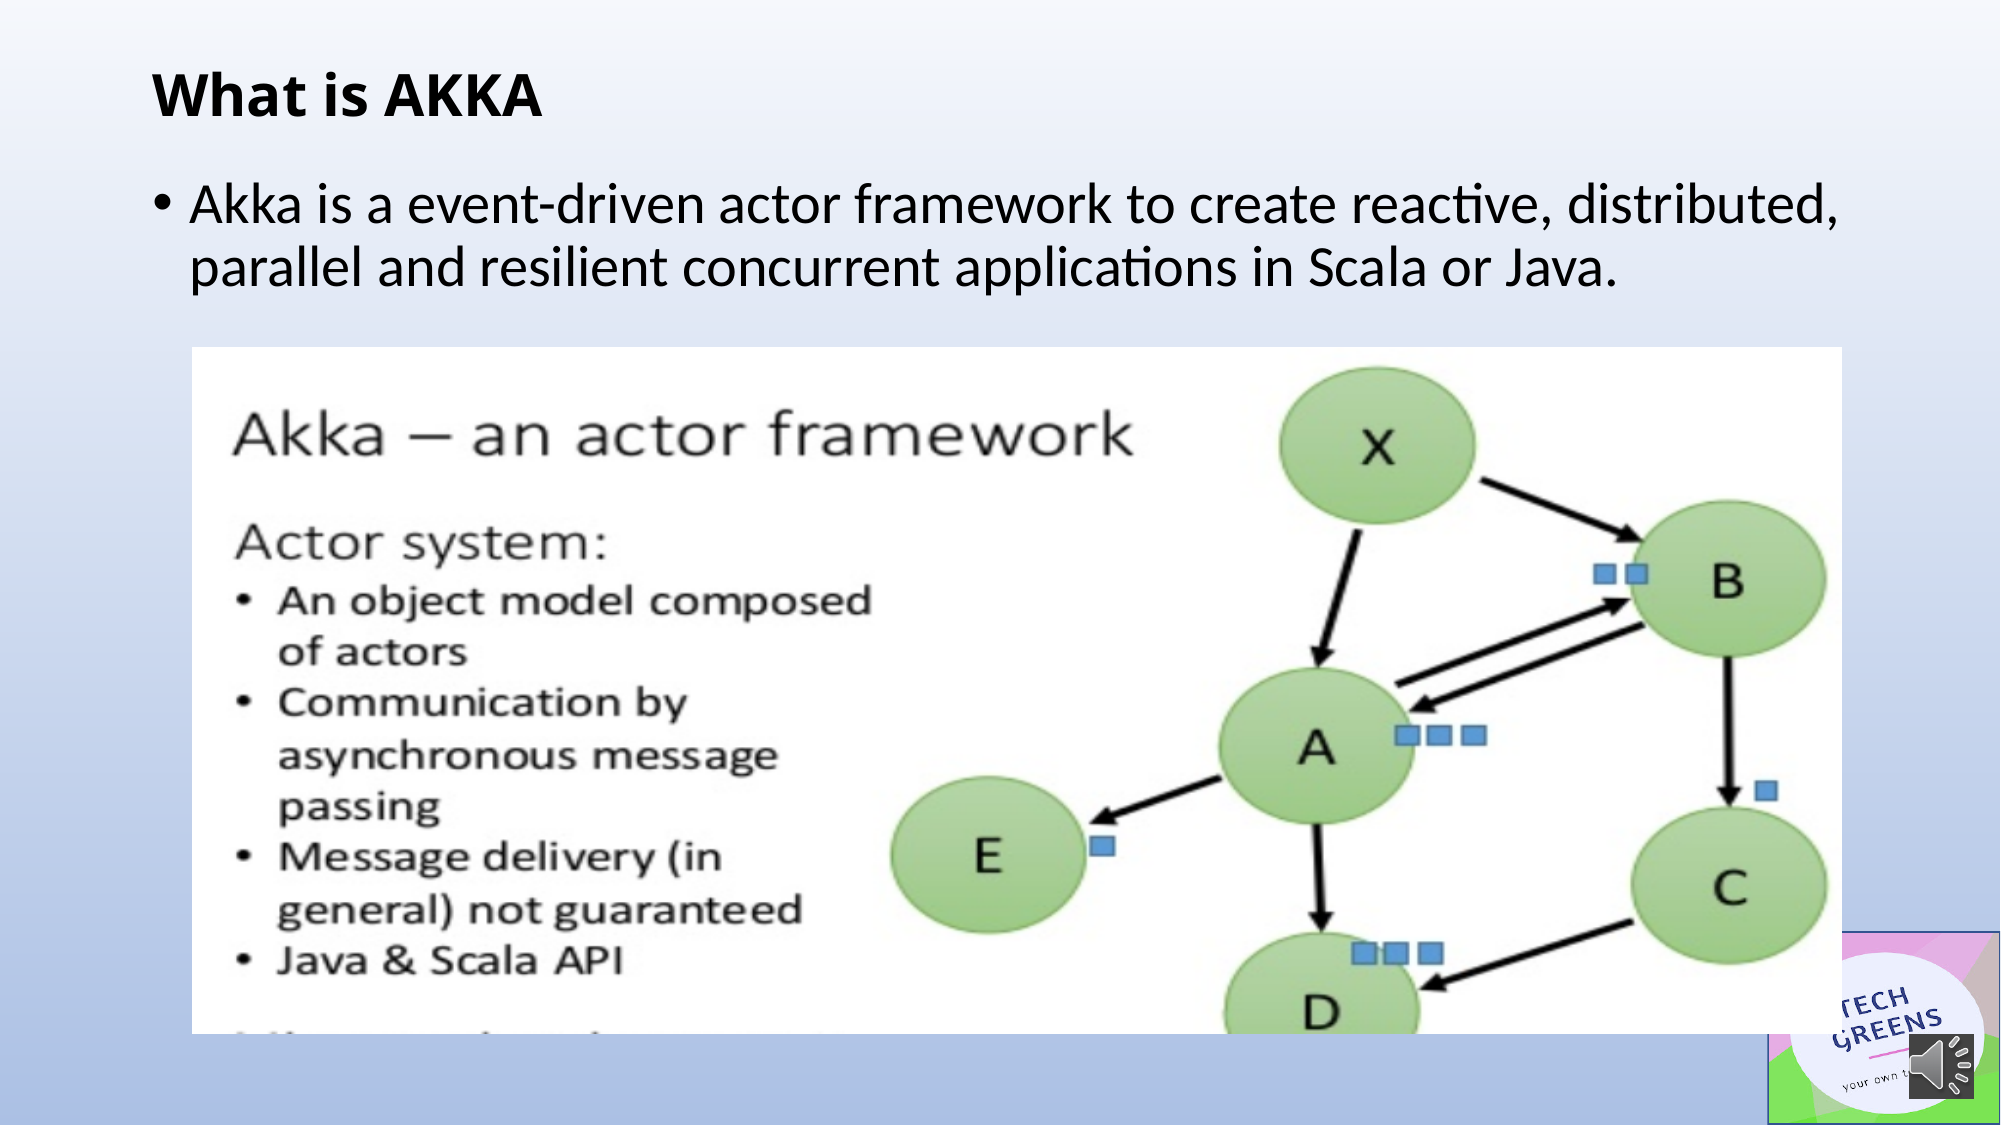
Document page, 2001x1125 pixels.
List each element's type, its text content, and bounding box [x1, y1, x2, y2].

picture [192, 347, 1999, 1123]
title What is AKKA [137, 59, 1863, 135]
list Akka is a event-driven actor framework to create reactive, distributed, parallel and resilient concurrent applications in Scala or Java. [137, 166, 1863, 1034]
